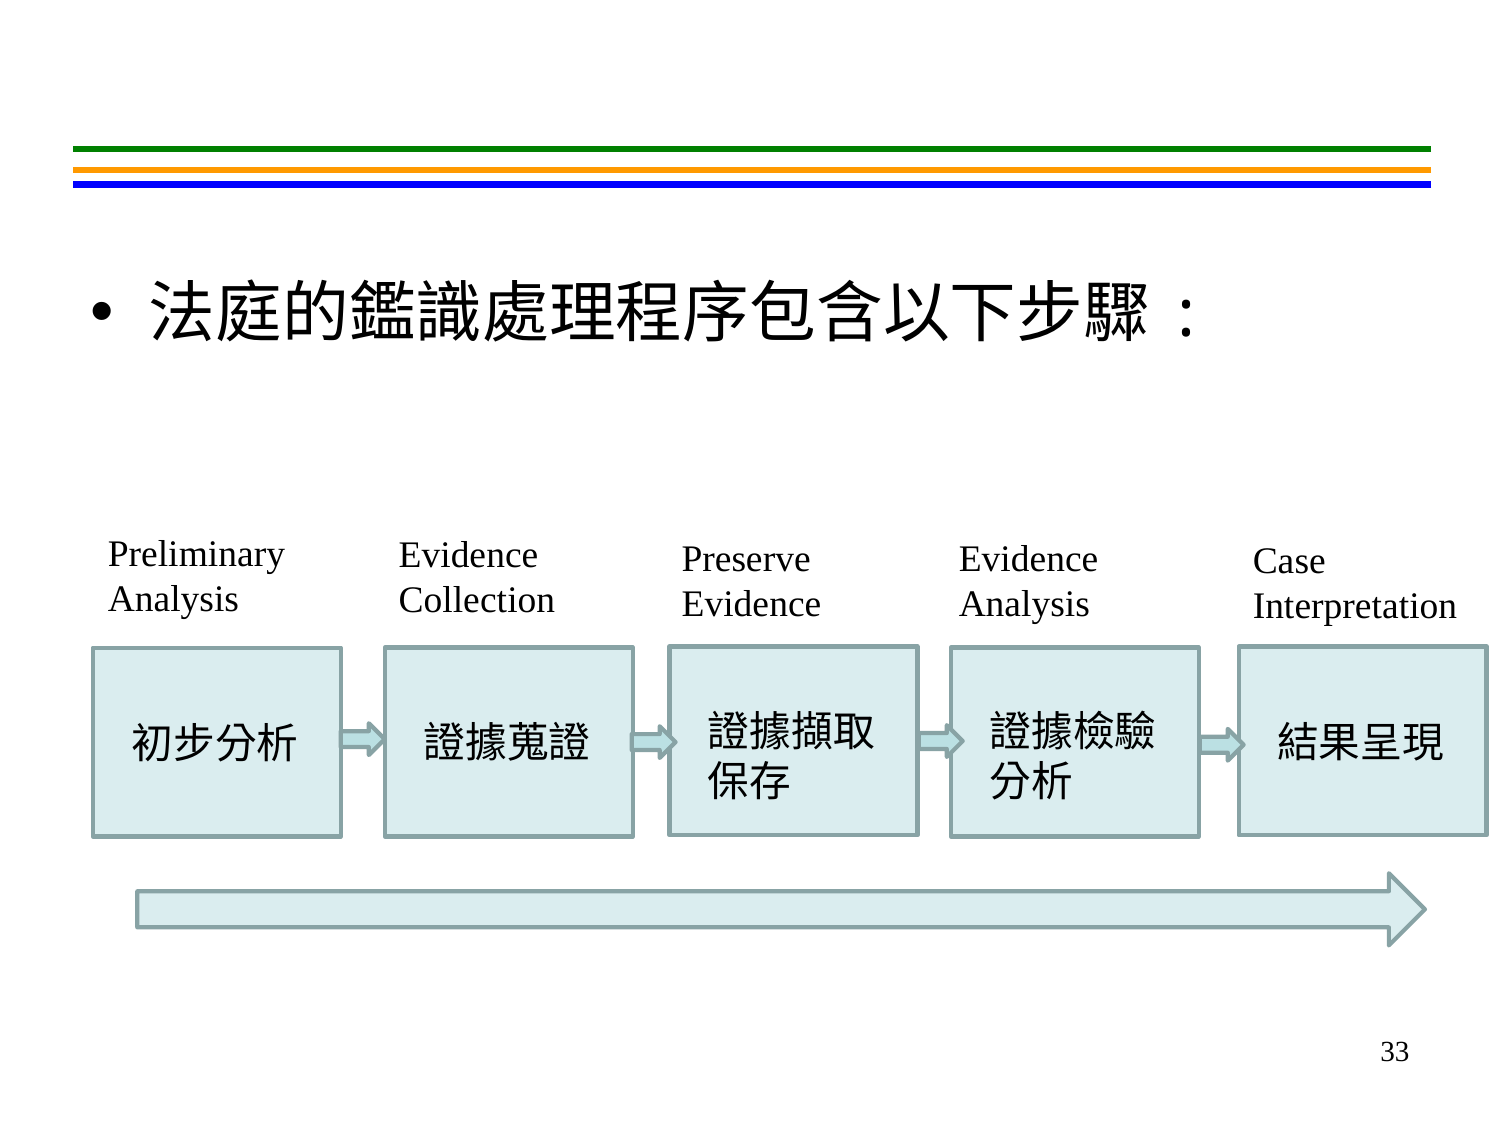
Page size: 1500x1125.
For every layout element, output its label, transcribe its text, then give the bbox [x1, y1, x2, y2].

text_box Case Interpretation [1237, 528, 1486, 634]
text_box [918, 725, 963, 757]
text_box [137, 873, 1425, 946]
text_box Preliminary Analysis [92, 521, 341, 627]
text_box [1199, 728, 1244, 761]
text_box [631, 726, 676, 758]
text_box [384, 647, 633, 837]
list 法庭的鑑識處理程序包含以下步驟: [75, 262, 1425, 1005]
text_box [92, 647, 341, 837]
text_box [340, 723, 385, 756]
text_box 證據蒐證 [408, 708, 610, 774]
text_box [669, 646, 918, 836]
text_box Evidence Collection [383, 522, 632, 628]
text_box [1238, 646, 1487, 836]
slide_number 33 [1074, 1024, 1425, 1103]
text_box Preserve Evidence [666, 526, 915, 632]
text_box 證據擷取保存 [692, 696, 894, 812]
text_box 結果呈現 [1262, 708, 1463, 774]
text_box 證據檢驗分析 [974, 696, 1176, 812]
text_box Evidence Analysis [943, 526, 1192, 632]
text_box [950, 647, 1199, 837]
text_box 初步分析 [116, 709, 318, 775]
